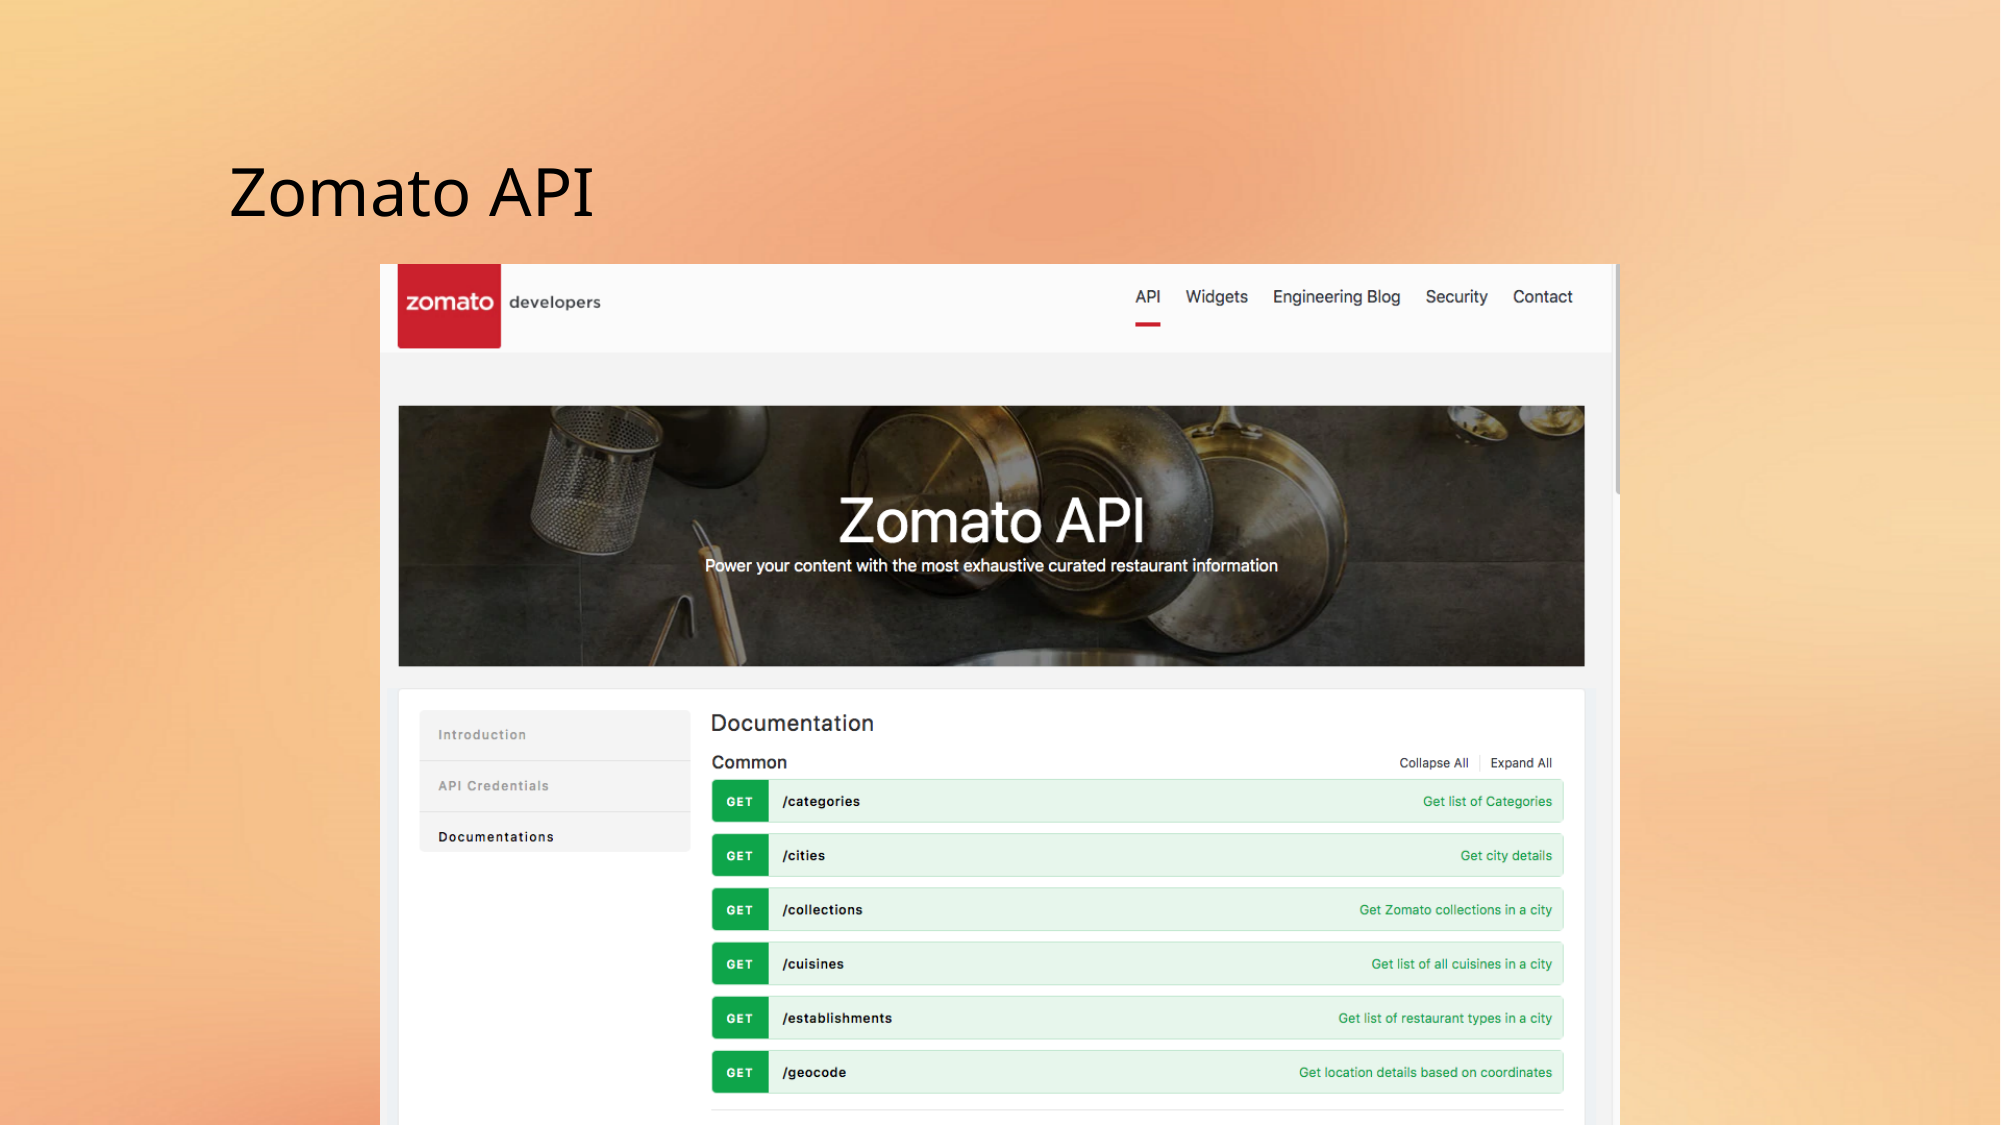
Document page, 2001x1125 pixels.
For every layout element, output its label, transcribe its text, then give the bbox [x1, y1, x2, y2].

text_box Zomato API [214, 141, 919, 237]
picture [0, 0, 2001, 1125]
